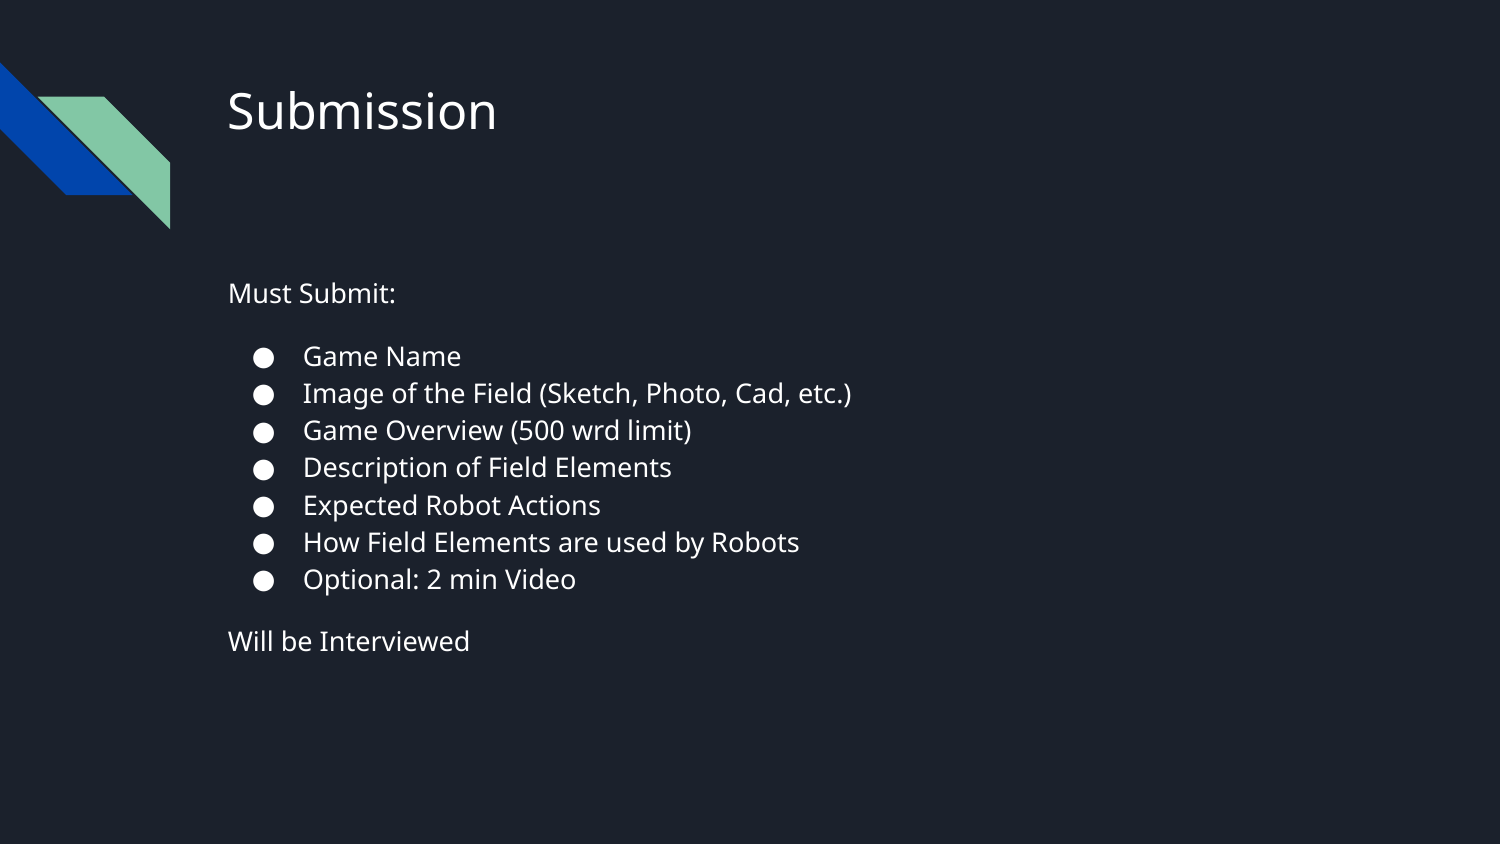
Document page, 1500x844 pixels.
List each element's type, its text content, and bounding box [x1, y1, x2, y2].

title Submission [212, 64, 1368, 215]
list Must Submit: Game Name Image of the Field (Sketch, Photo, Cad, etc.) Game Overview (500 wrd limit) Description of Field Elements Expected Robot Actions How Field Elements are used by Robots Optional: 2 min Video Will be Interviewed [212, 257, 1368, 735]
